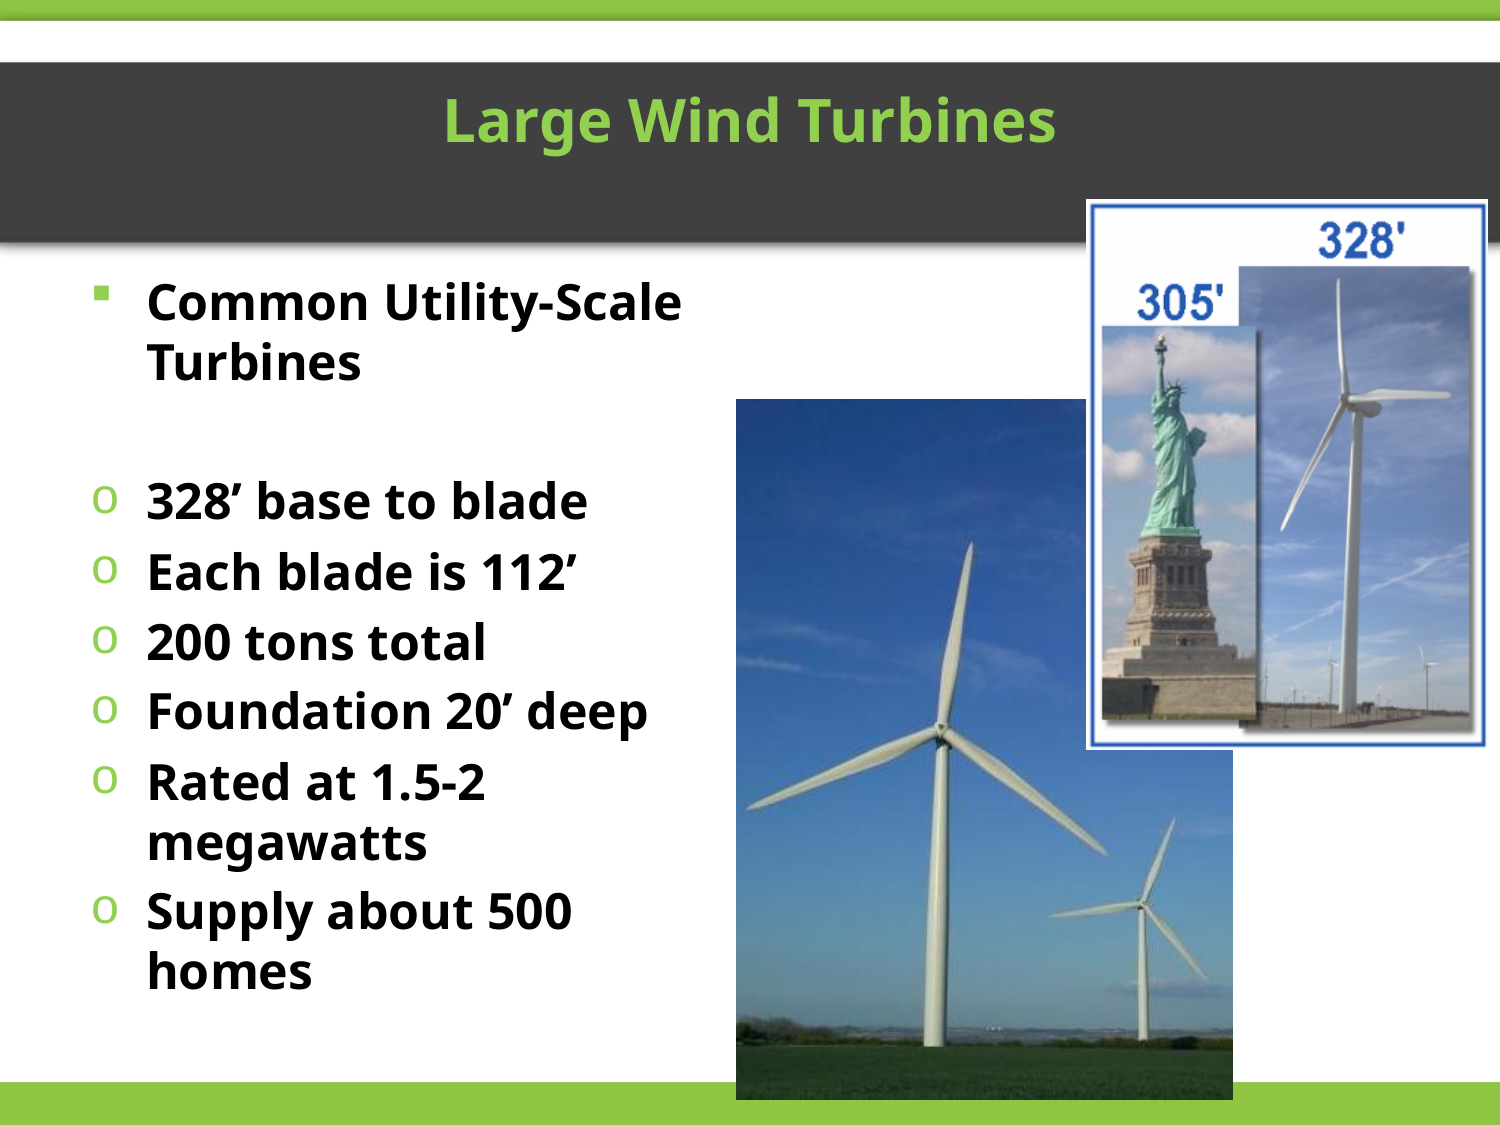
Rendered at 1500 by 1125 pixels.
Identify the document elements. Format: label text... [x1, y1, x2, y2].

title Large Wind Turbines [75, 75, 1425, 163]
list Common Utility-Scale Turbines 328’ base to blade Each blade is 112’ 200 tons total Foundation 20’ deep Rated at 1.5-2 megawatts Supply about 500 homes [75, 262, 738, 1075]
picture [0, 199, 1500, 1125]
picture [0, 0, 1500, 62]
